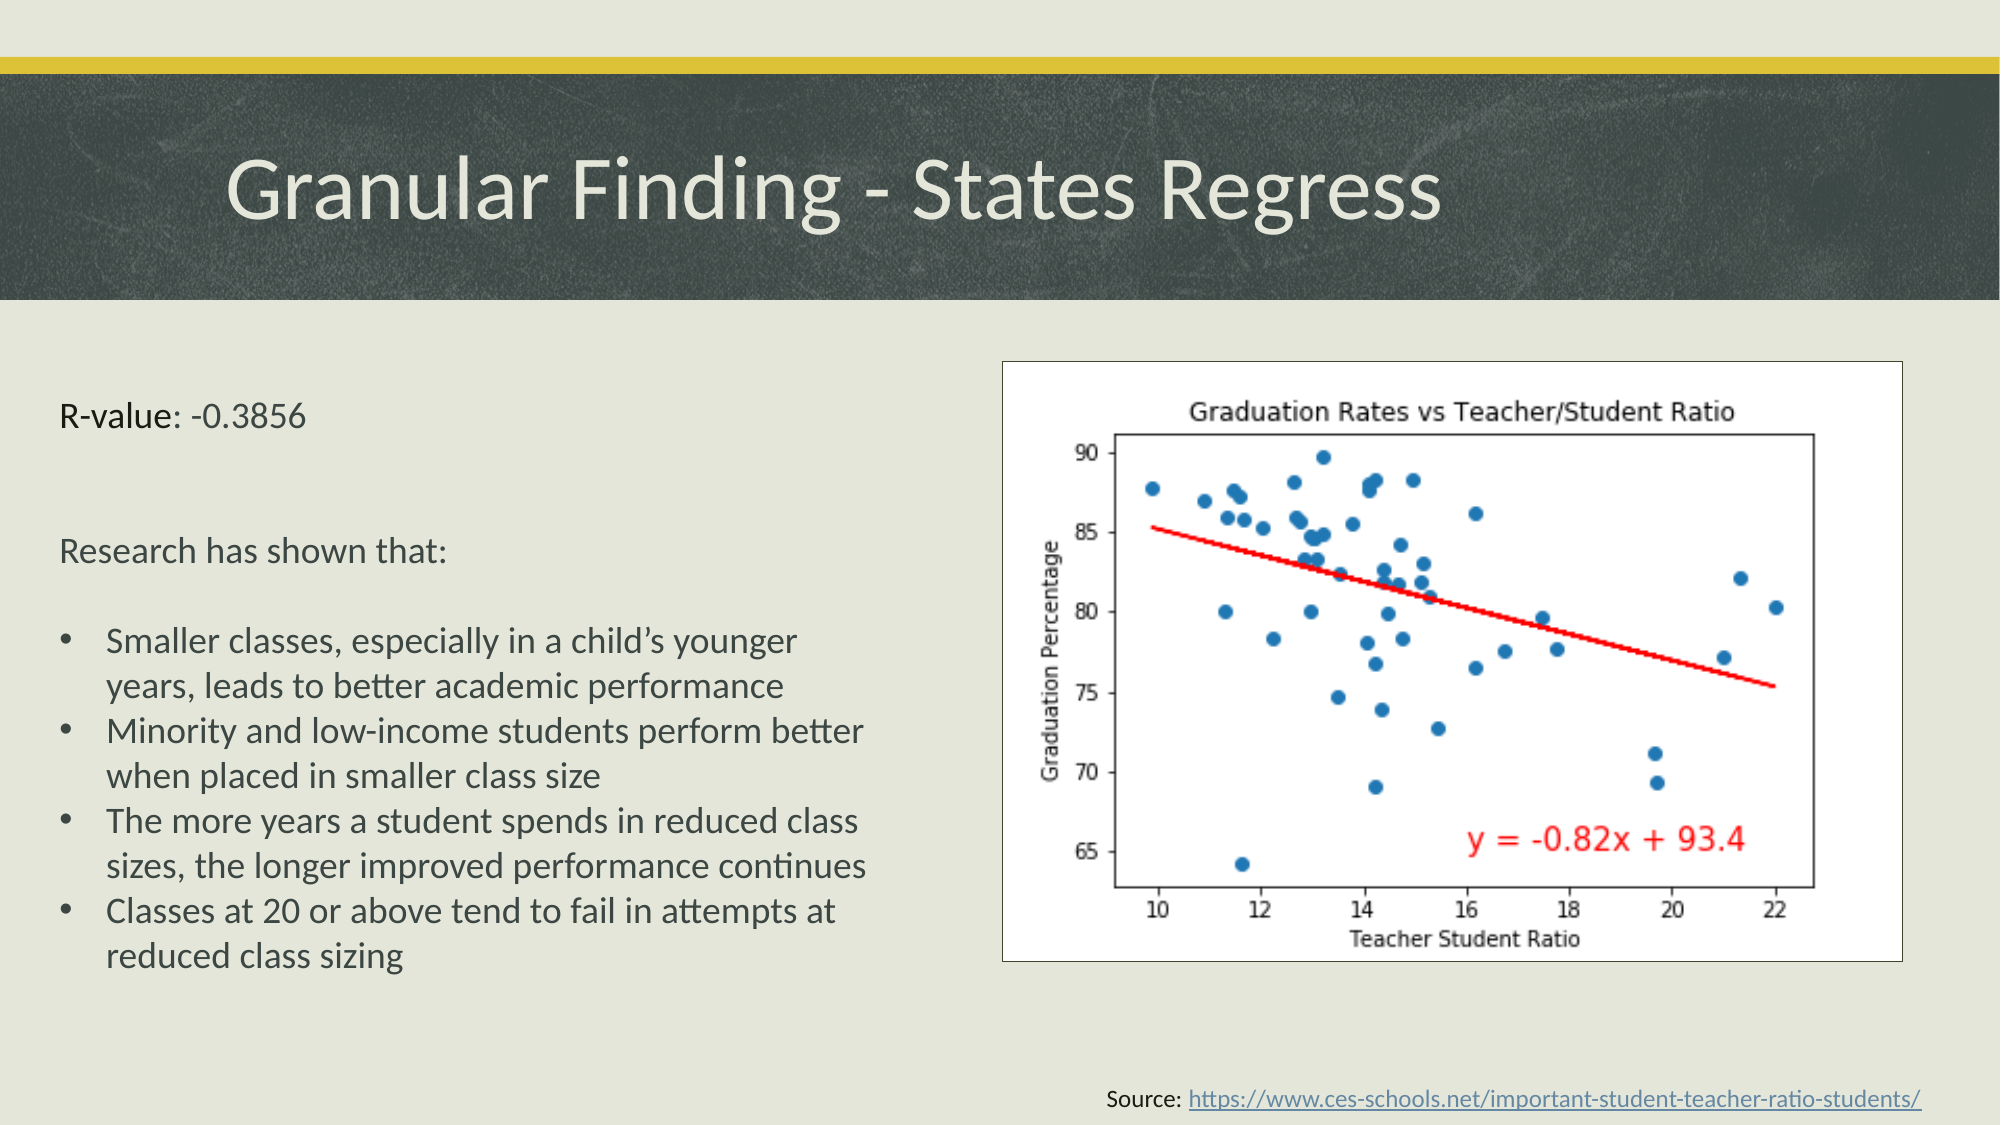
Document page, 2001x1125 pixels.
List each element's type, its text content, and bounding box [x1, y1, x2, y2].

text_box Source: https://www.ces-schools.net/important-student-teacher-ratio-students/ [1091, 1074, 1993, 1120]
text_box R-value: -0.3856 Research has shown that: Smaller classes, especially in a child’s younger years, leads to better academic performance Minority and low-income students perform better when placed in smaller class size The more years a student spends in reduced class sizes, the longer improved performance continues Classes at 20 or above tend to fail in attempts at reduced class sizing [44, 383, 891, 1118]
picture [1002, 361, 1903, 962]
picture [0, 74, 2000, 300]
title Granular Finding - States Regress [210, 76, 1790, 300]
text_box [209, 359, 1790, 1014]
